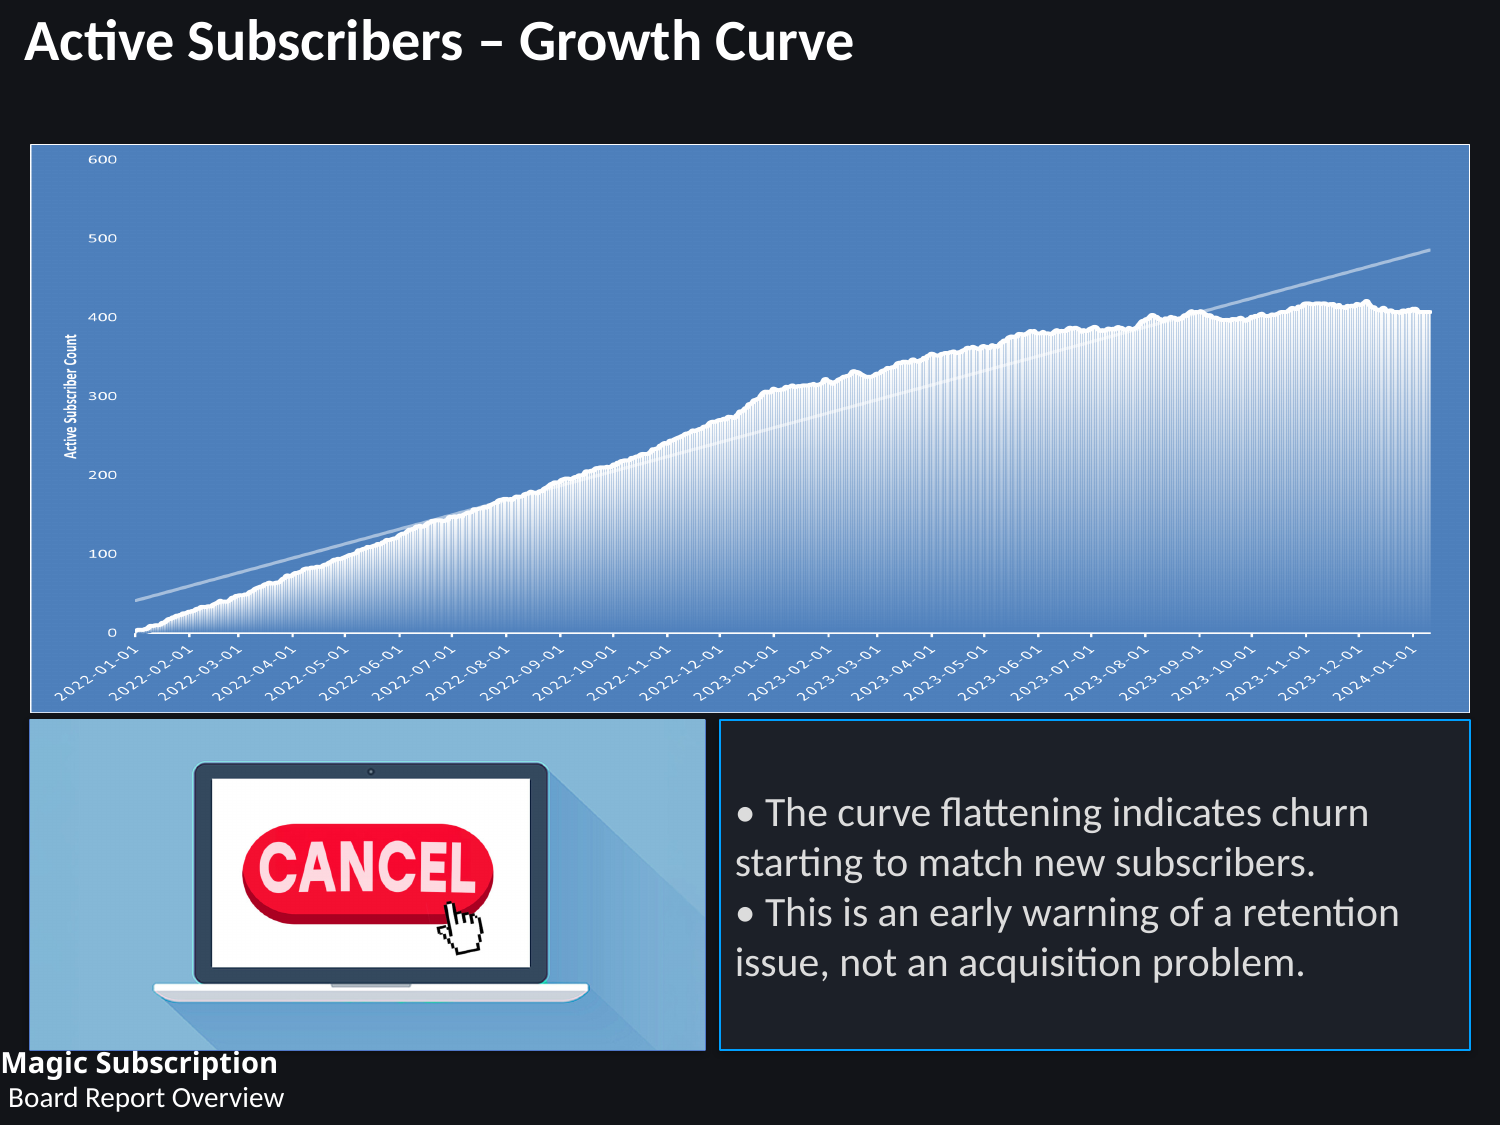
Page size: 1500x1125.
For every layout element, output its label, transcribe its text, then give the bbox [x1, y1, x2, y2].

title Active Subscribers – Growth Curve [0, 0, 881, 75]
picture [29, 144, 1471, 714]
text_box Magic Subscription Board Report Overview [0, 1058, 318, 1125]
picture [29, 719, 706, 1051]
text_box • The curve flattening indicates churn starting to match new subscribers. • This is an early warning of a retention issue, not an acquisition problem. [719, 721, 1471, 1051]
